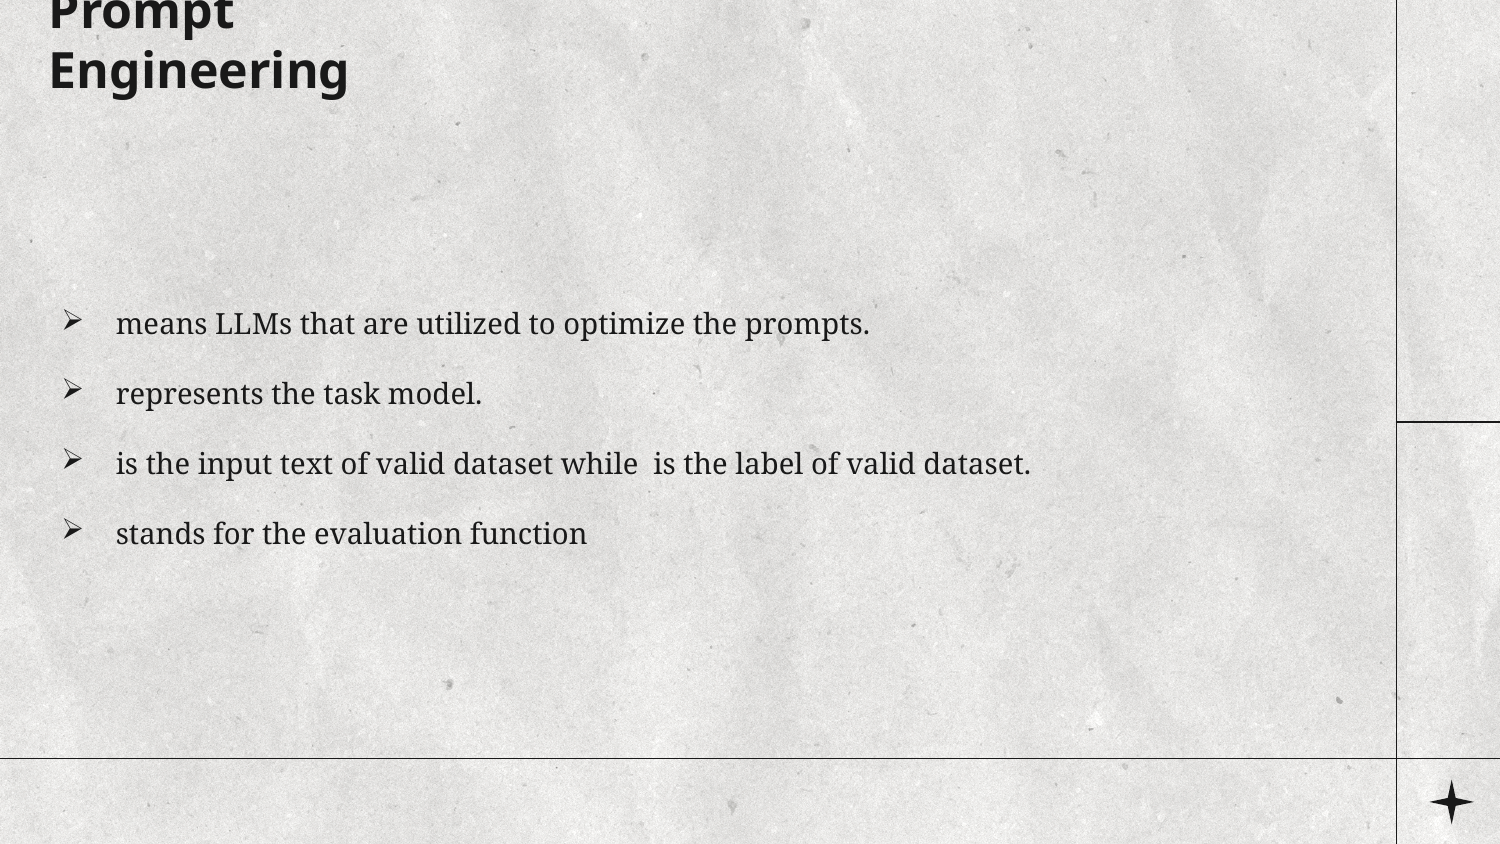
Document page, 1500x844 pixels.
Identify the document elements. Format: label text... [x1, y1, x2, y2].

picture [0, 0, 1396, 758]
picture [1397, 0, 1500, 421]
picture [0, 759, 1396, 844]
picture [1397, 759, 1500, 844]
picture [1397, 423, 1500, 758]
title Prompt Engineering [33, 28, 525, 114]
